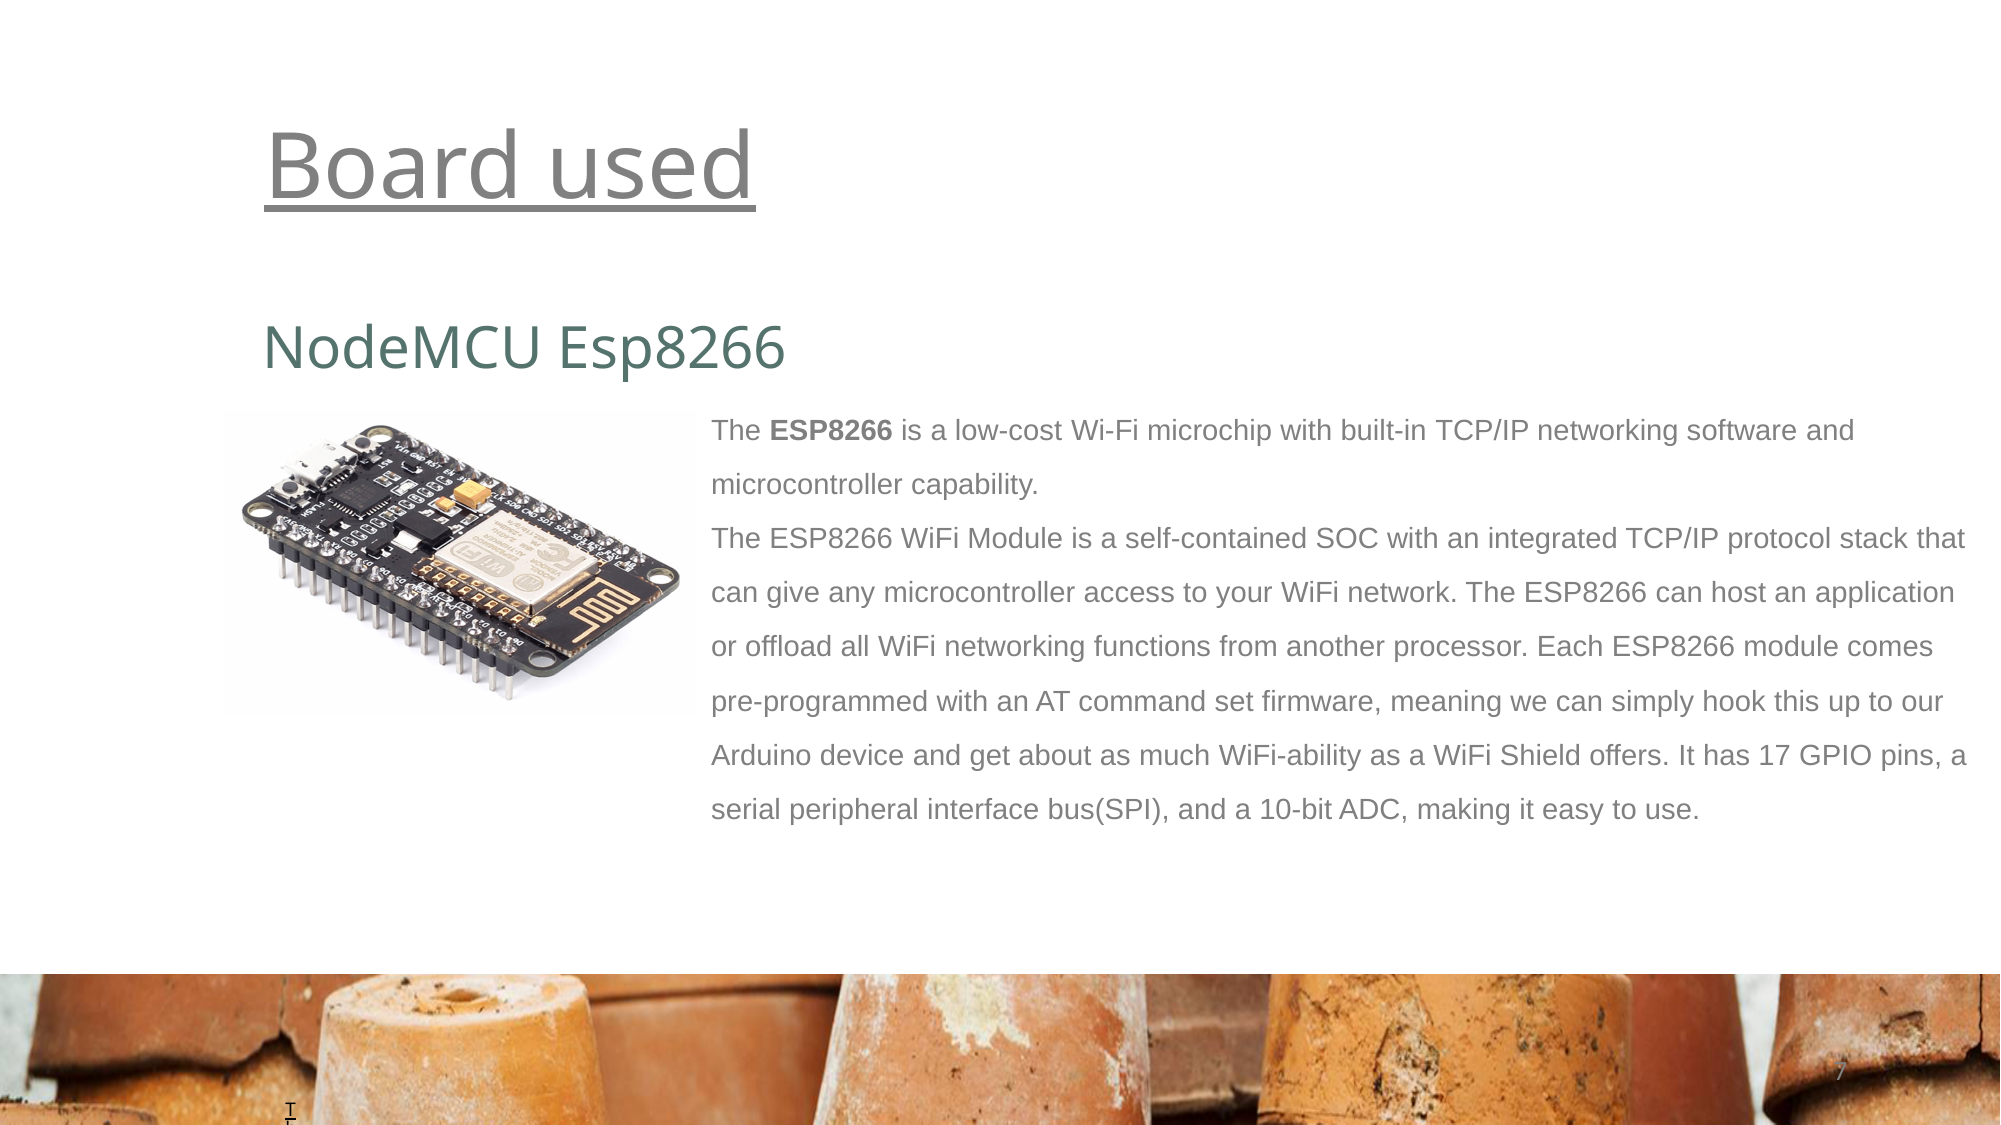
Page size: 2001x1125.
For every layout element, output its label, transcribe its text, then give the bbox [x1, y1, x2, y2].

list The ESP8266 is a low-cost Wi-Fi microchip with built-in TCP/IP networking software and microcontroller capability. The ESP8266 WiFi Module is a self-contained SOC with an integrated TCP/IP protocol stack that can give any microcontroller access to your WiFi network. The ESP8266 can host an application or offload all WiFi networking functions from another processor. Each ESP8266 module comes pre-programmed with an AT command set firmware, meaning we can simply hook this up to our Arduino device and get about as much WiFi-ability as a WiFi Shield offers. It has 17 GPIO pins, a serial peripheral interface bus(SPI), and a 10-bit ADC, making it easy to use. [695, 384, 2000, 928]
title Board used [249, 59, 1888, 278]
list NodeMCU Esp8266 [247, 313, 1115, 389]
picture [0, 974, 2000, 1125]
picture [223, 410, 696, 715]
